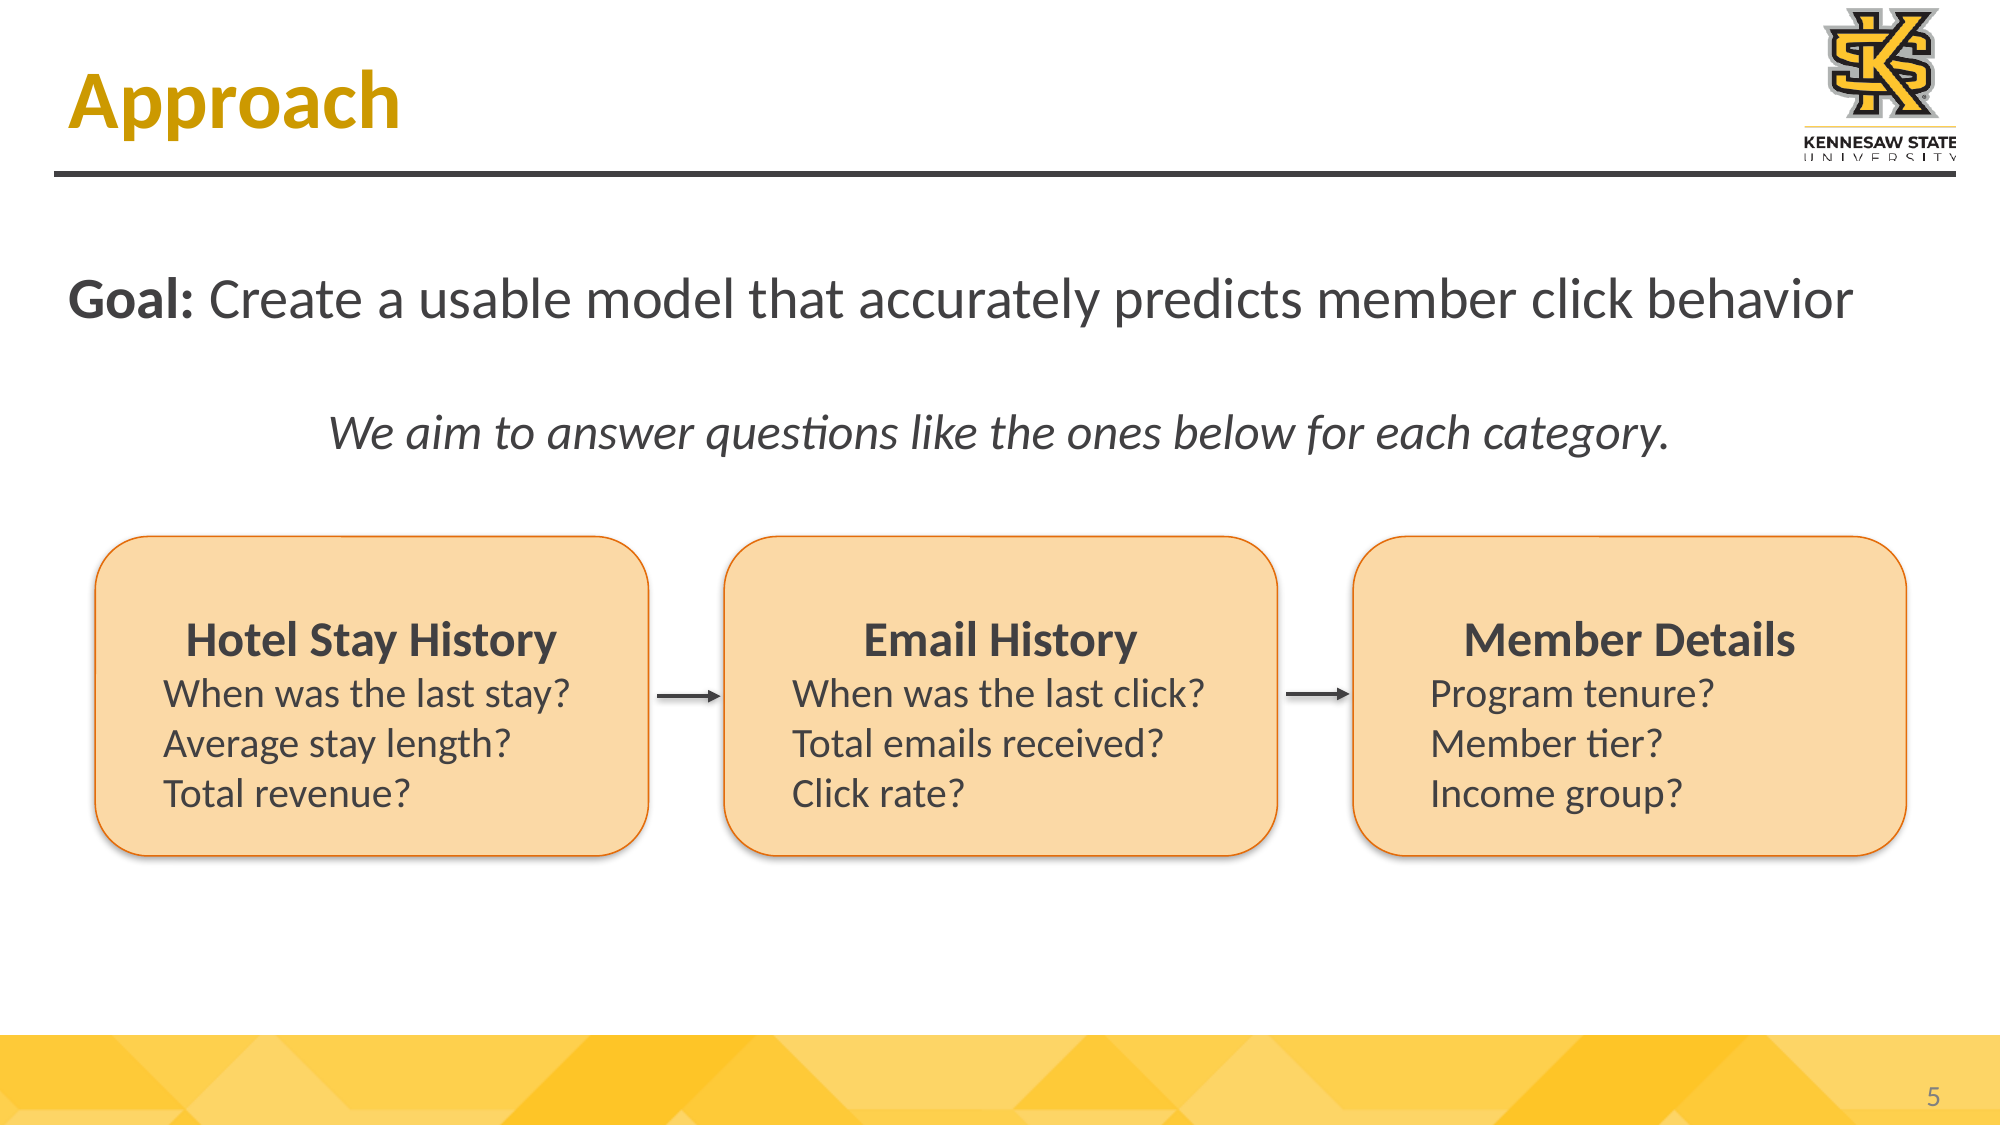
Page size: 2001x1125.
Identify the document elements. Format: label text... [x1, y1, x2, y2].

title Approach [53, 33, 1753, 157]
text_box Goal: Create a usable model that accurately predicts member click behavior [53, 252, 1933, 338]
text_box Member Details Program tenure? Member tier? Income group? [1352, 535, 1908, 857]
text_box Hotel Stay History When was the last stay? Average stay length? Total revenue? [94, 535, 650, 857]
text_box We aim to answer questions like the ones below for each category. [313, 392, 1687, 468]
text_box Email History When was the last click? Total emails received? Click rate? [723, 535, 1279, 857]
slide_number 5 [1433, 1065, 1956, 1125]
